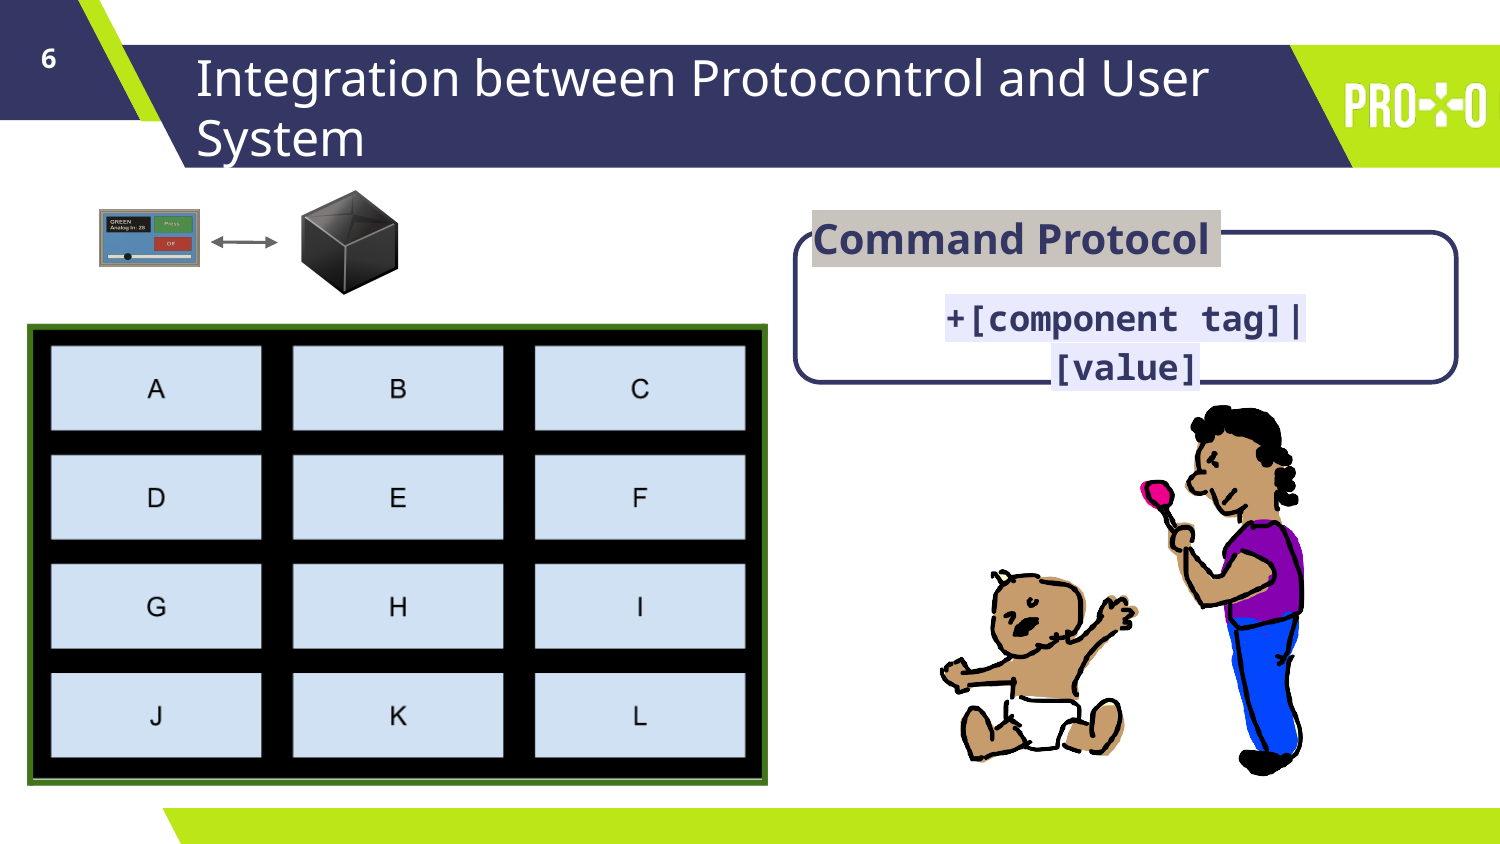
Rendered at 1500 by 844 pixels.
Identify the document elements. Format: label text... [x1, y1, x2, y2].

picture [917, 393, 1434, 824]
text_box Command Protocol [795, 190, 1238, 267]
title Integration between Protocontrol and User System [181, 45, 1285, 169]
text_box [795, 232, 1457, 383]
picture [24, 319, 771, 788]
slide_number ‹#› [0, 0, 98, 121]
picture [99, 209, 200, 268]
picture [289, 188, 412, 296]
text_box +[component tag]|[value] [872, 275, 1379, 340]
picture [1304, 55, 1500, 159]
